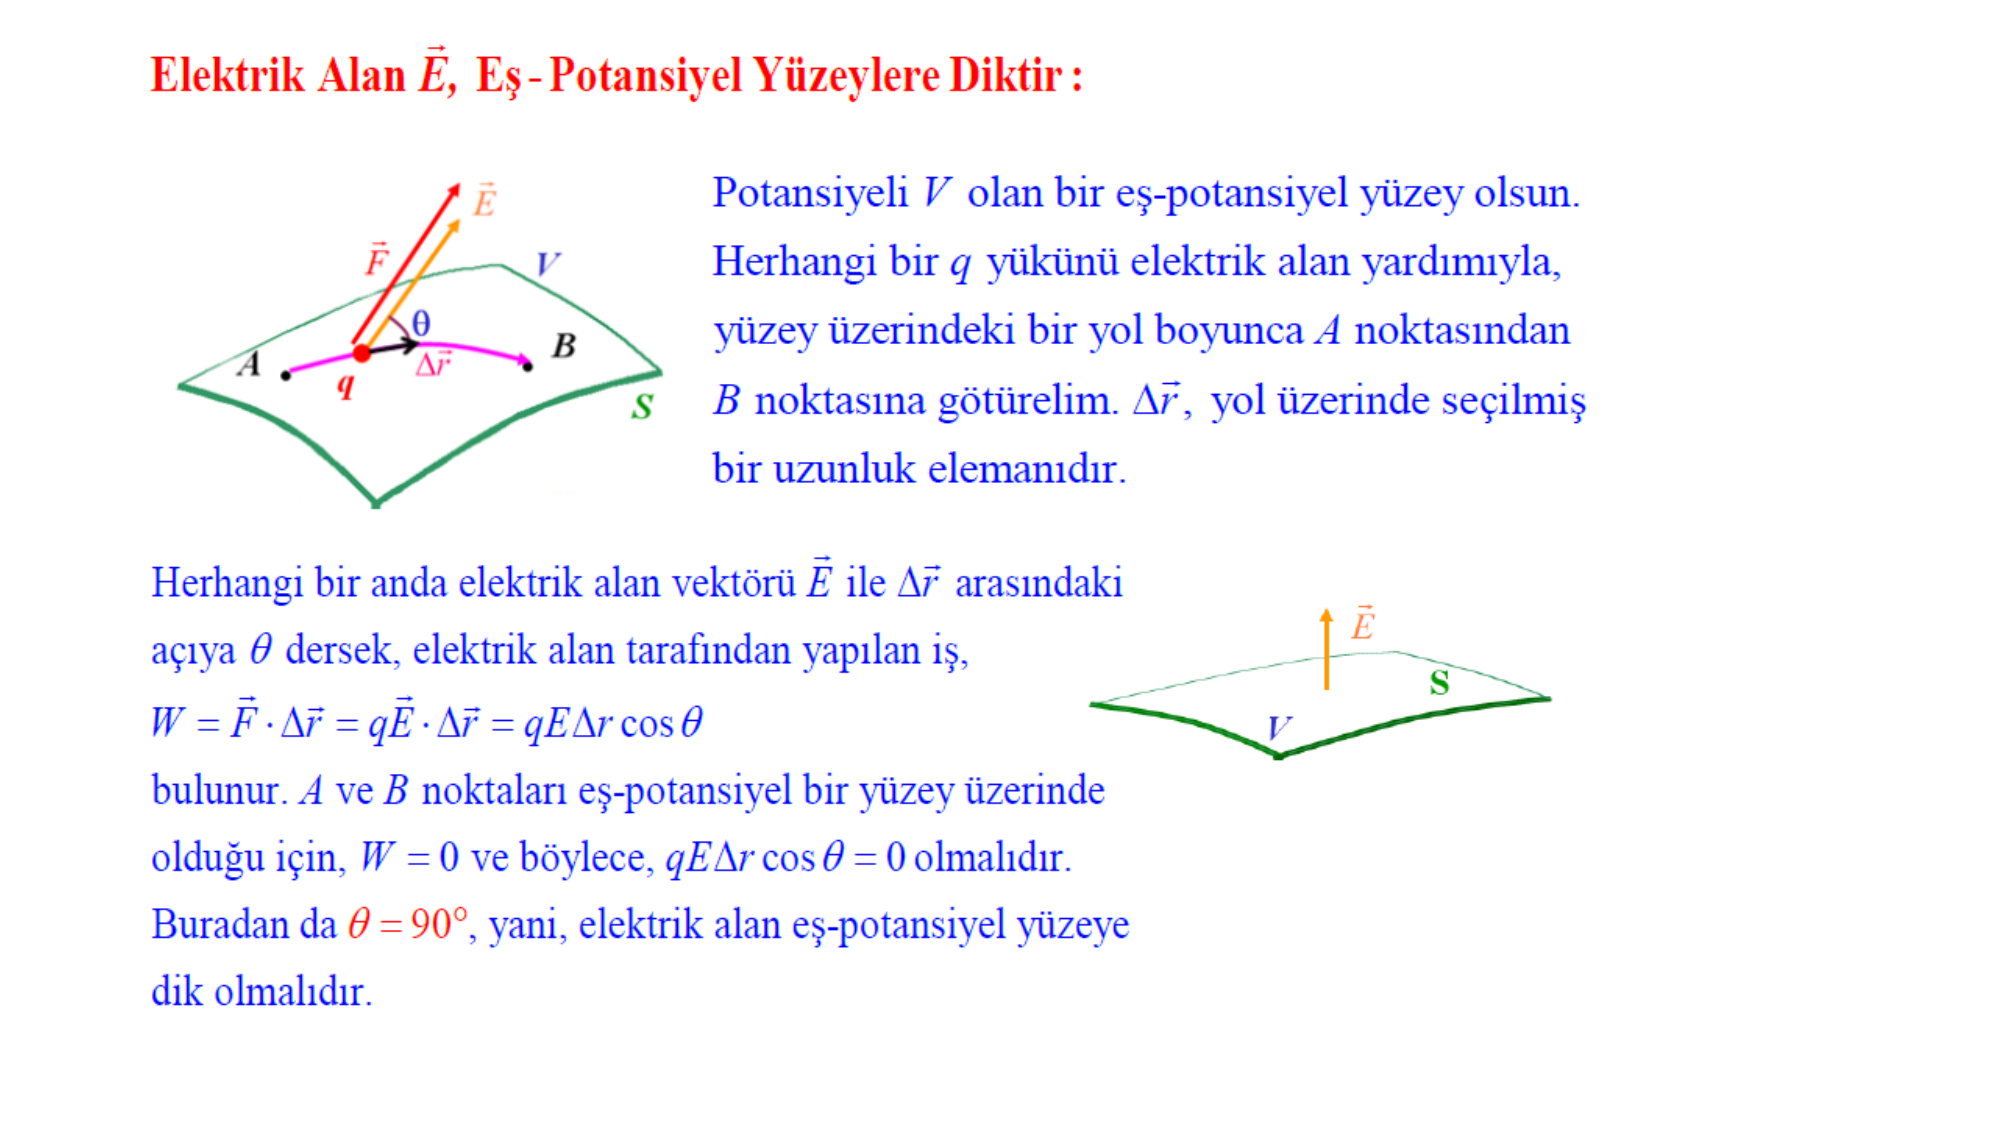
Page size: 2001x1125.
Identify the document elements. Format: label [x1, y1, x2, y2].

list [137, 32, 1614, 1044]
